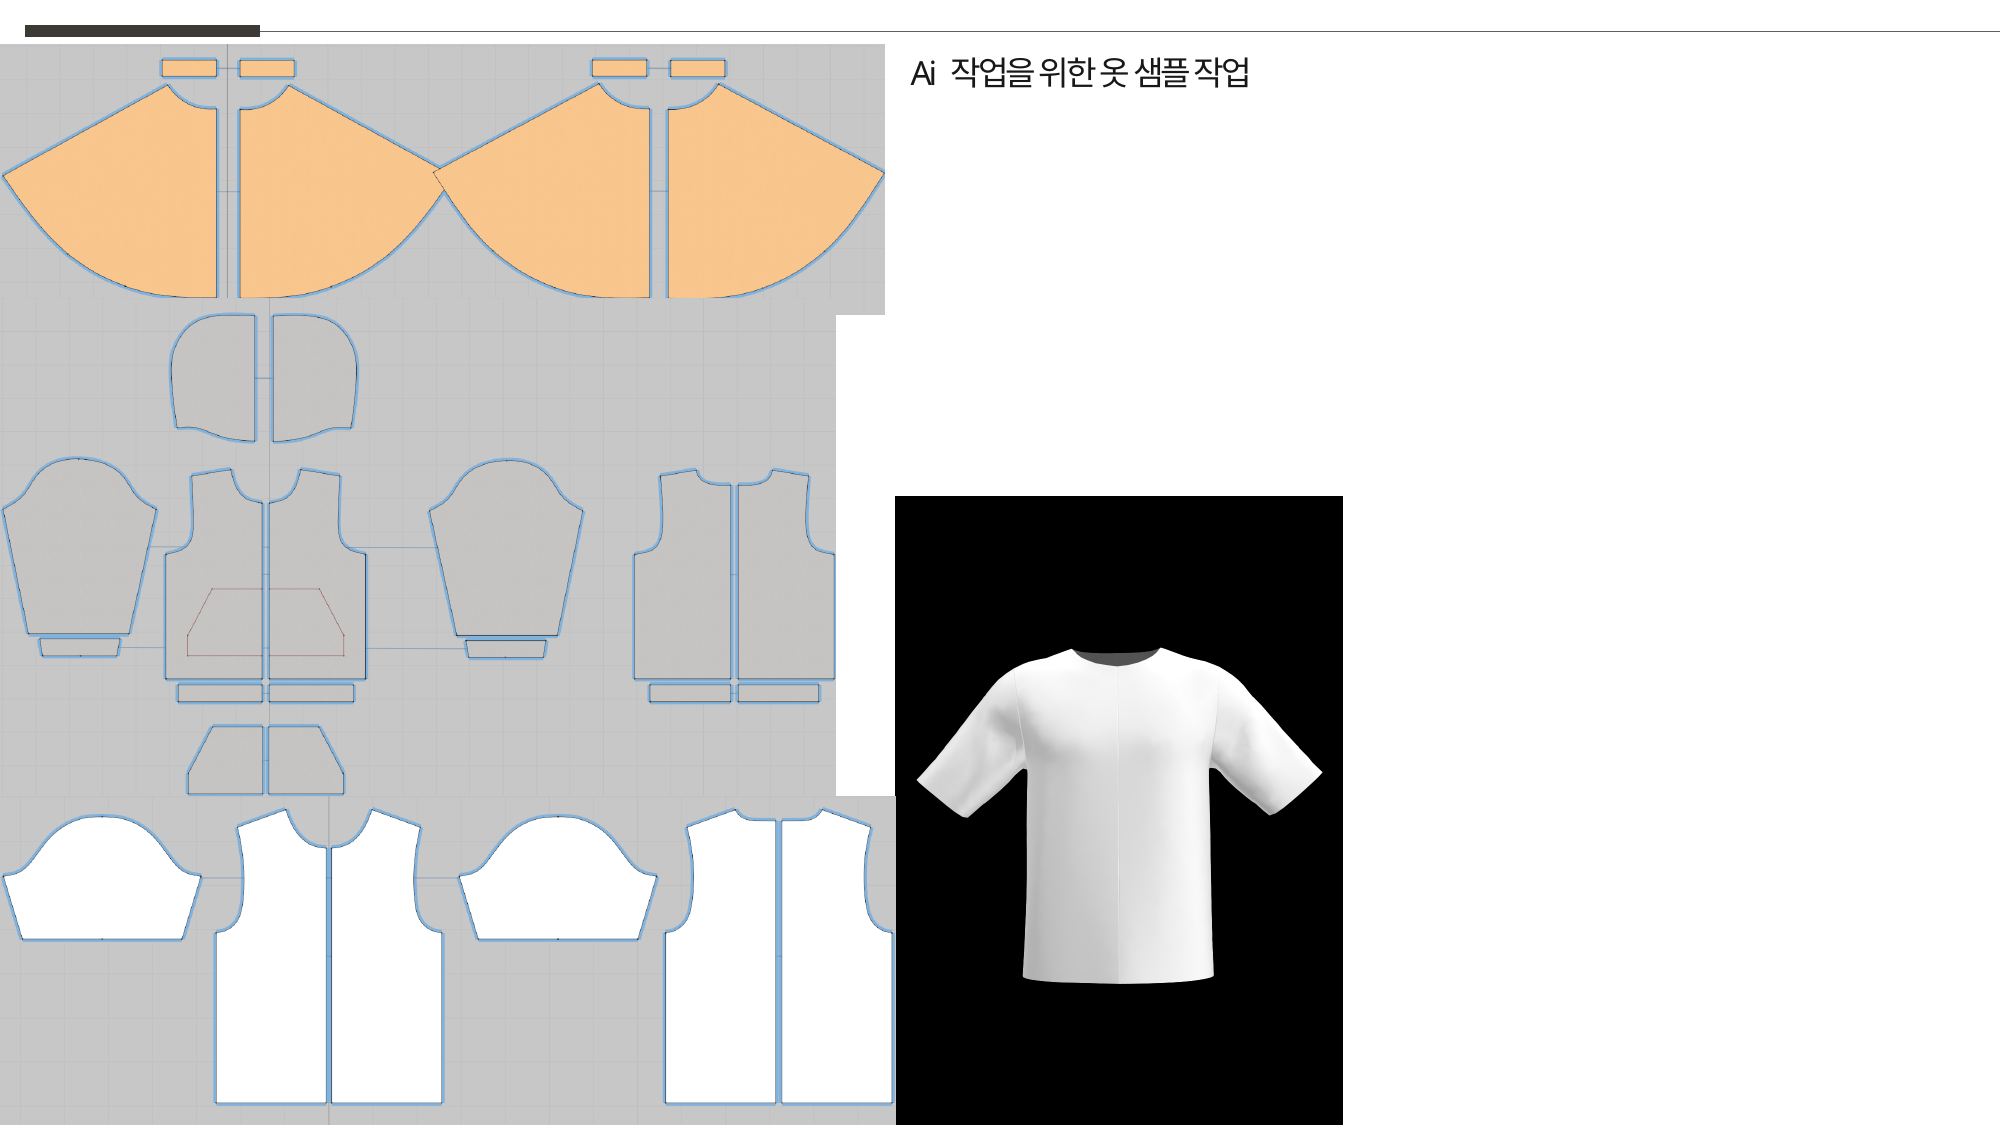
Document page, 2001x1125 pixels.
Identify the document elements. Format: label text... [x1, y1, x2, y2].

picture [0, 44, 1344, 1125]
text_box Ai 작업을 위한 옷 샘플 작업 [895, 44, 1484, 100]
